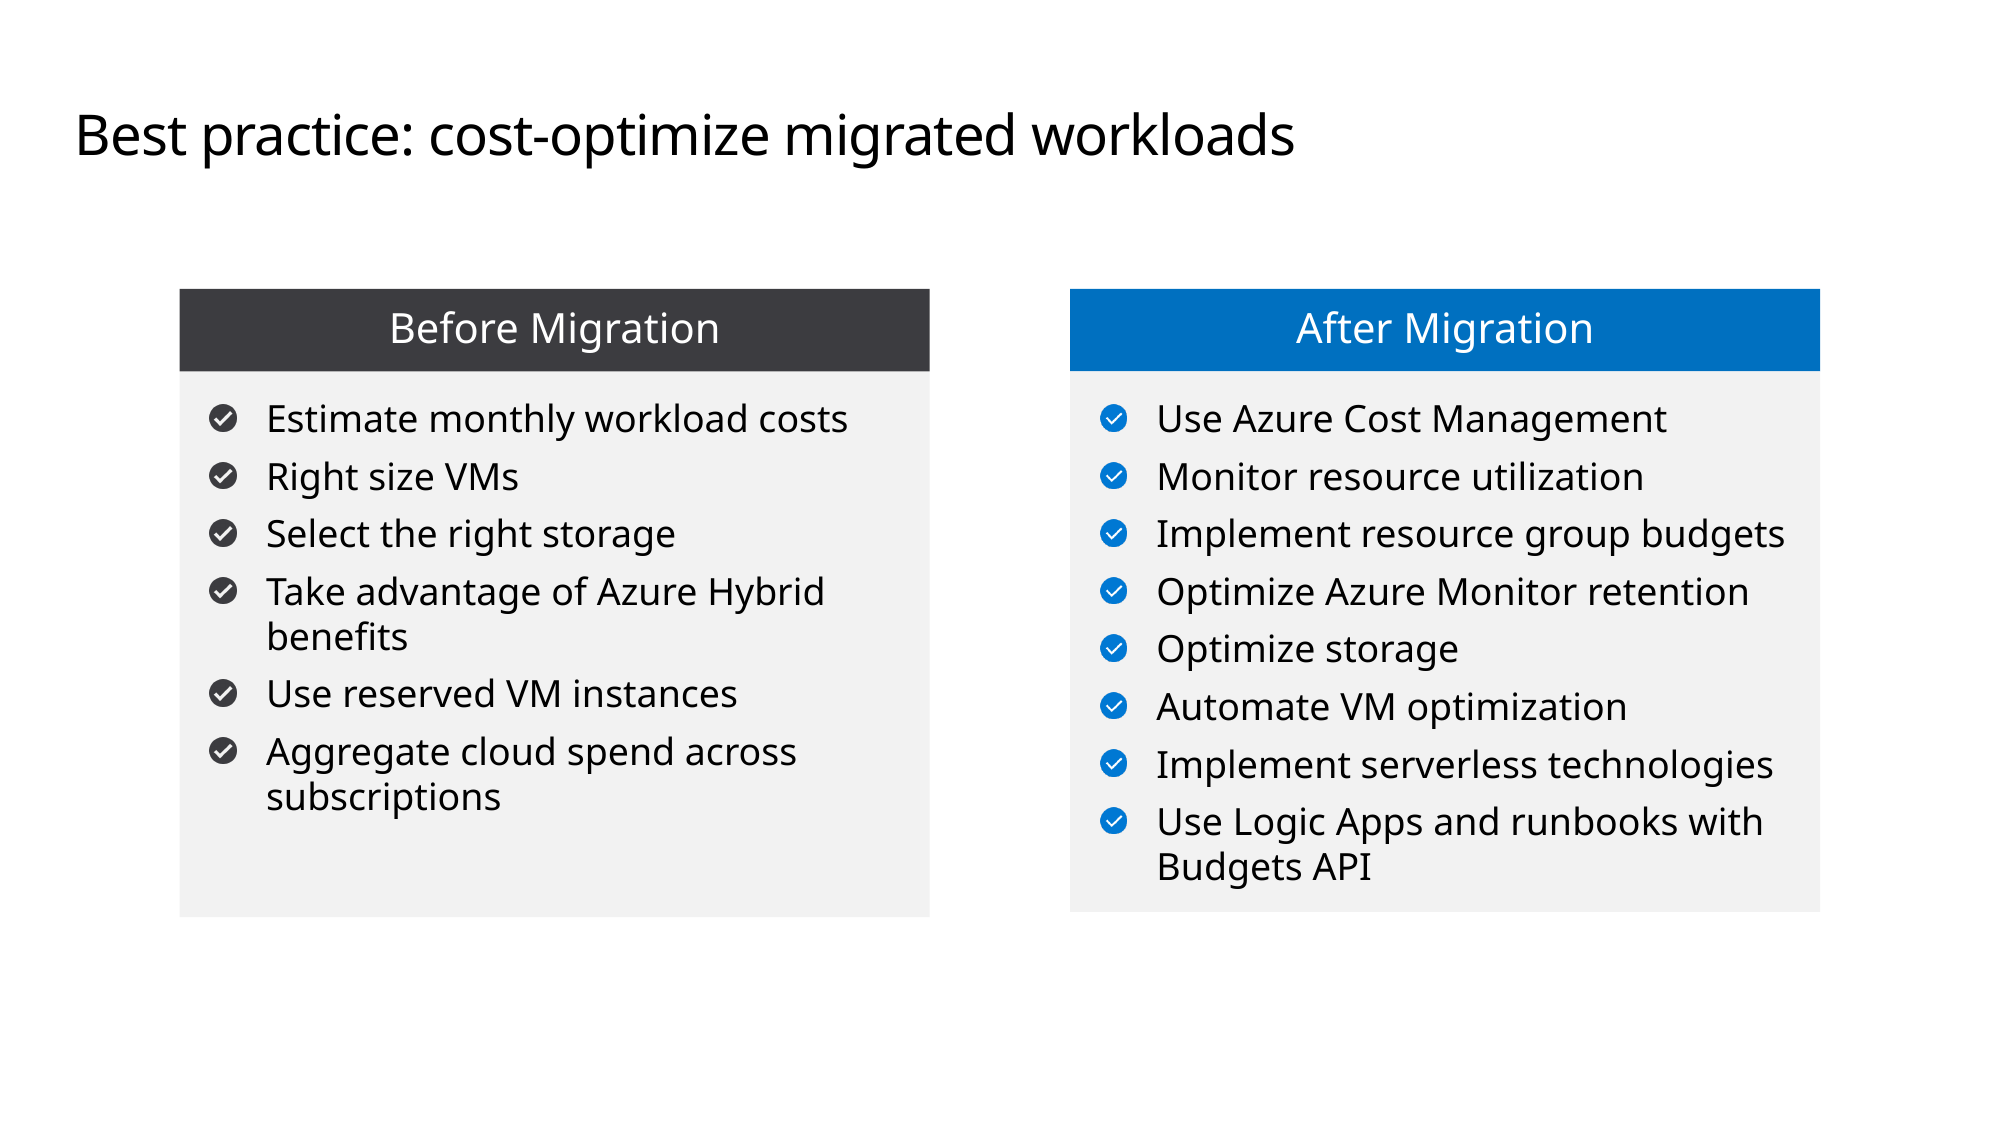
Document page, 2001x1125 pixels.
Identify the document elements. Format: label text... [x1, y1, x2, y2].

picture [209, 577, 237, 604]
picture [209, 462, 237, 489]
text_box Estimate monthly workload costs Right size VMs Select the right storage Take advantage of Azure Hybrid benefits Use reserved VM instances Aggregate cloud spend across subscriptions [179, 372, 930, 918]
picture [209, 737, 237, 764]
picture [209, 404, 237, 432]
picture [1100, 404, 1127, 432]
picture [1100, 519, 1127, 547]
picture [1100, 577, 1127, 604]
text_box After Migration [1069, 288, 1821, 372]
picture [209, 519, 237, 547]
text_box Before Migration [179, 288, 930, 372]
picture [1100, 634, 1127, 662]
picture [1100, 807, 1127, 834]
picture [1100, 749, 1127, 777]
picture [1100, 462, 1127, 489]
text_box Use Azure Cost Management Monitor resource utilization Implement resource group budgets Optimize Azure Monitor retention Optimize storage Automate VM optimization Implement serverless technologies Use Logic Apps and runbooks with Budgets API [1070, 371, 1821, 912]
picture [209, 679, 237, 707]
picture [1100, 692, 1127, 719]
title Best practice: cost-optimize migrated workloads [74, 101, 1930, 168]
